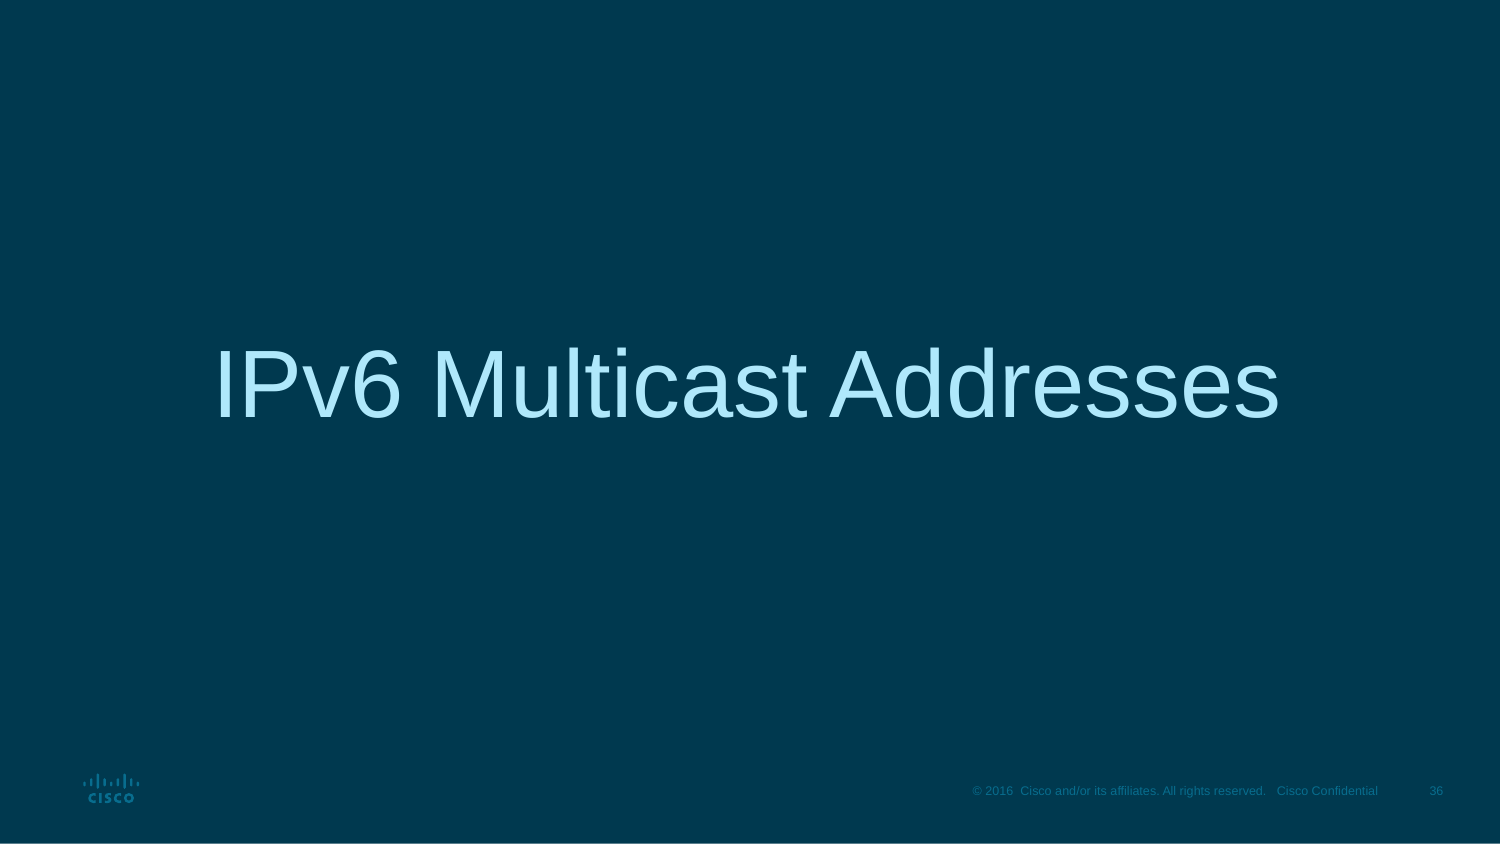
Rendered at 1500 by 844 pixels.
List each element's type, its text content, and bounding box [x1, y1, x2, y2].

title IPv6 Multicast Addresses [68, 286, 1427, 446]
